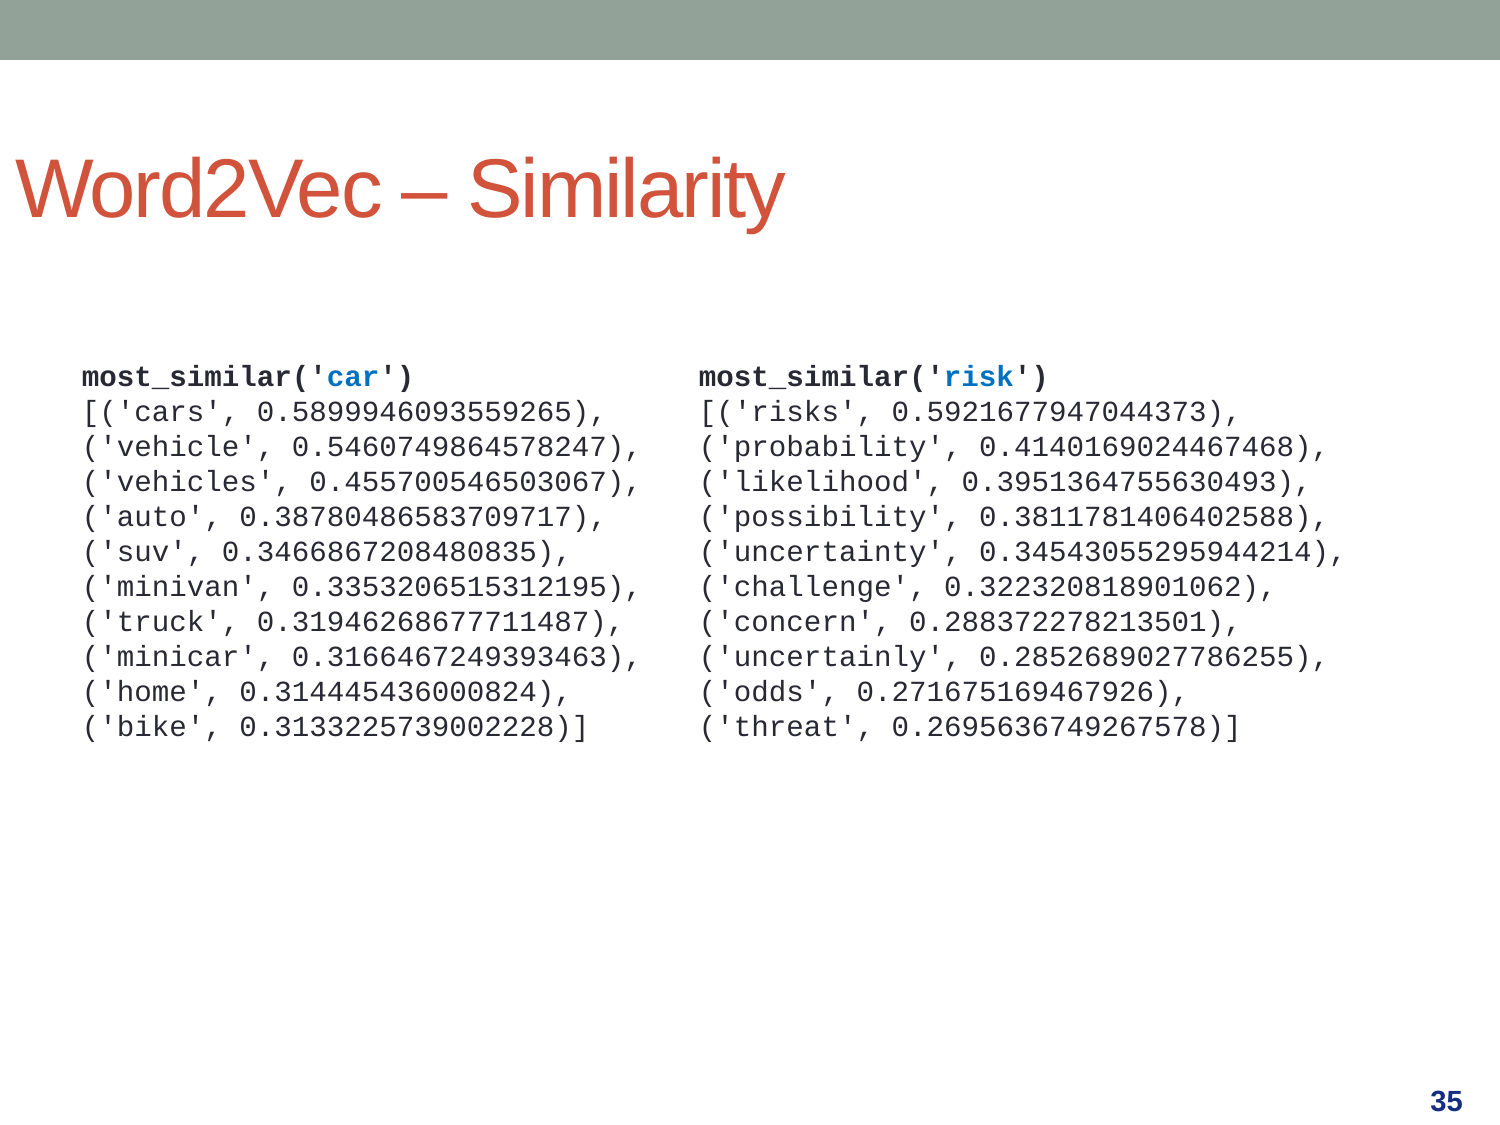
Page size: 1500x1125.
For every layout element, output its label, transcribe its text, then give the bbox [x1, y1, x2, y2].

text_box most_similar('risk') [('risks', 0.5921677947044373), ('probability', 0.4140169024467468), ('likelihood', 0.3951364755630493), ('possibility', 0.3811781406402588), ('uncertainty', 0.34543055295944214), ('challenge', 0.322320818901062), ('concern', 0.288372278213501), ('uncertainly', 0.2852689027786255), ('odds', 0.271675169467926), ('threat', 0.2695636749267578)] [684, 349, 1379, 750]
slide_number 35 [1415, 1070, 1499, 1125]
text_box [64, 278, 1483, 1047]
title Word2Vec – Similarity [0, 101, 1325, 266]
text_box most_similar('car') [('cars', 0.5899946093559265), ('vehicle', 0.5460749864578247), ('vehicles', 0.455700546503067), ('auto', 0.38780486583709717), ('suv', 0.3466867208480835), ('minivan', 0.3353206515312195), ('truck', 0.31946268677711487), ('minicar', 0.3166467249393463), ('home', 0.314445436000824), ('bike', 0.3133225739002228)] [67, 349, 675, 750]
